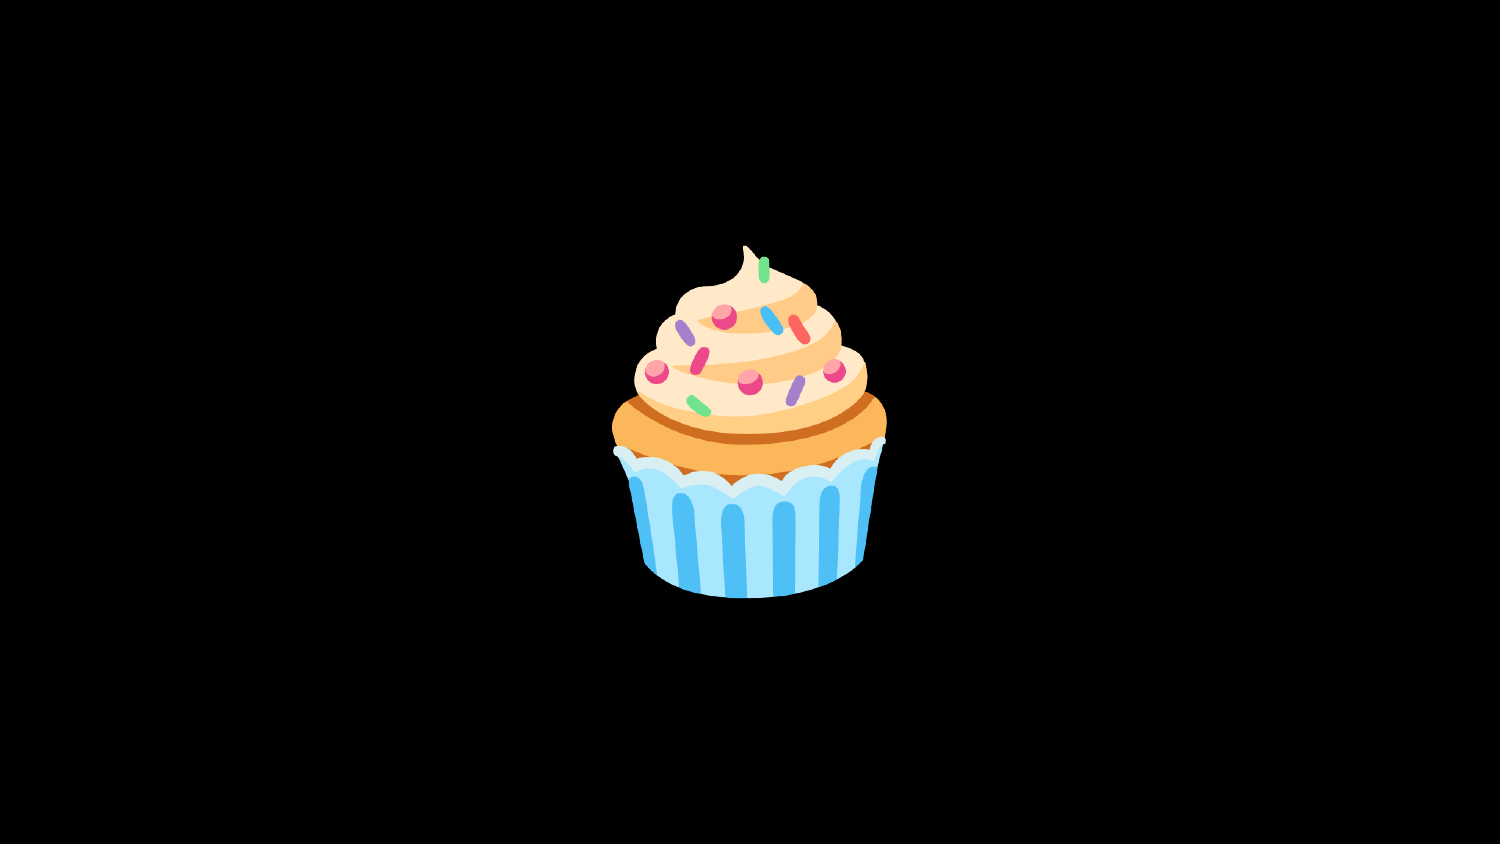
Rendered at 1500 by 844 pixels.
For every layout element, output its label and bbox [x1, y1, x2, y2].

picture [562, 234, 938, 610]
